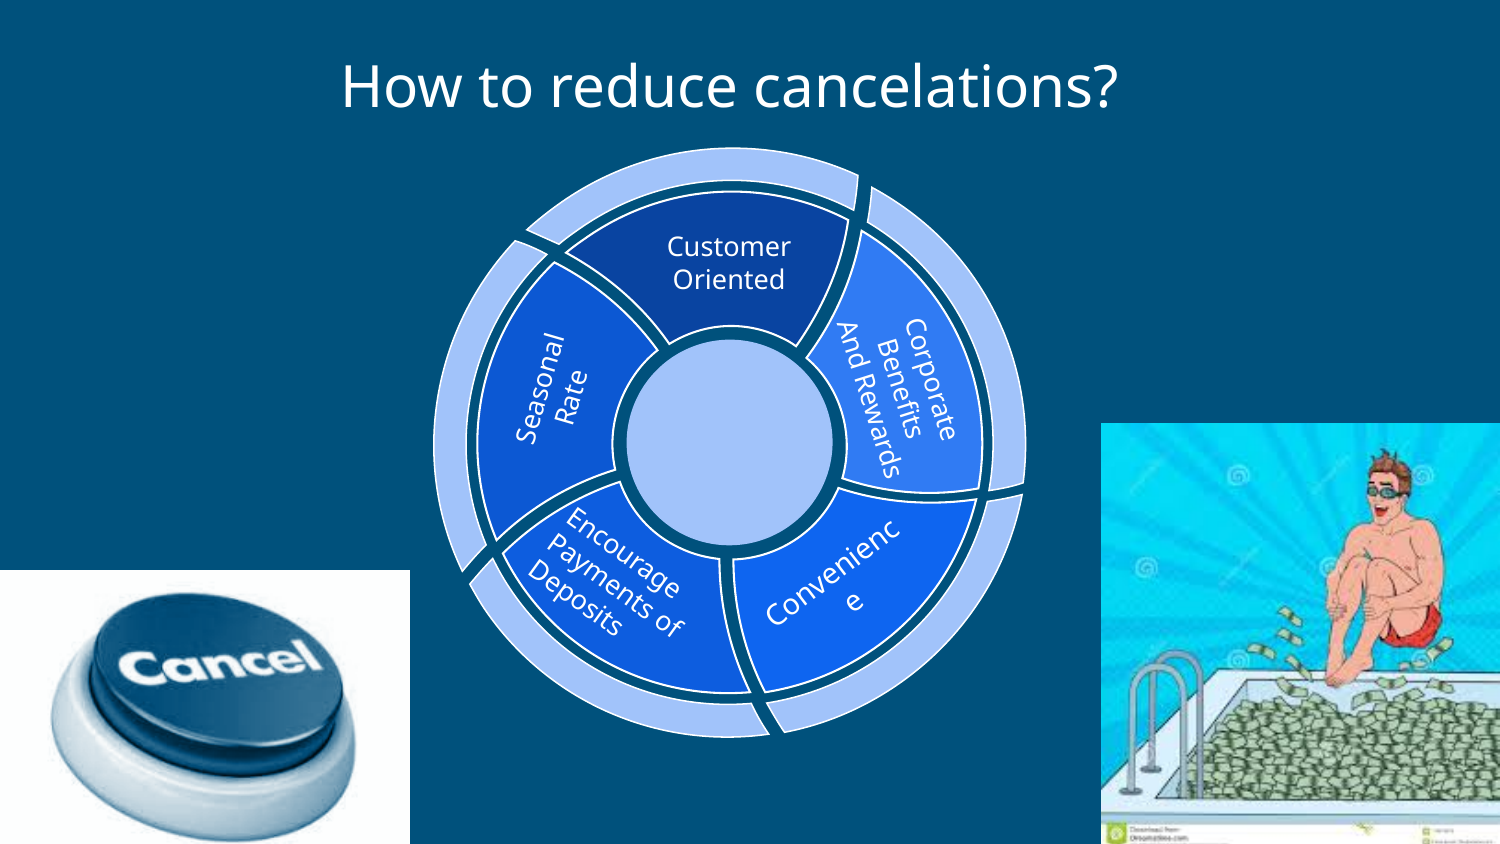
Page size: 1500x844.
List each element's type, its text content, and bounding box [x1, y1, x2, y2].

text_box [462, 447, 793, 827]
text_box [524, 54, 891, 424]
text_box How to reduce cancelations? [235, 34, 1225, 135]
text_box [692, 432, 1072, 753]
picture [1102, 424, 1500, 844]
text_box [324, 230, 687, 572]
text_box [732, 168, 1087, 549]
picture [0, 571, 409, 844]
